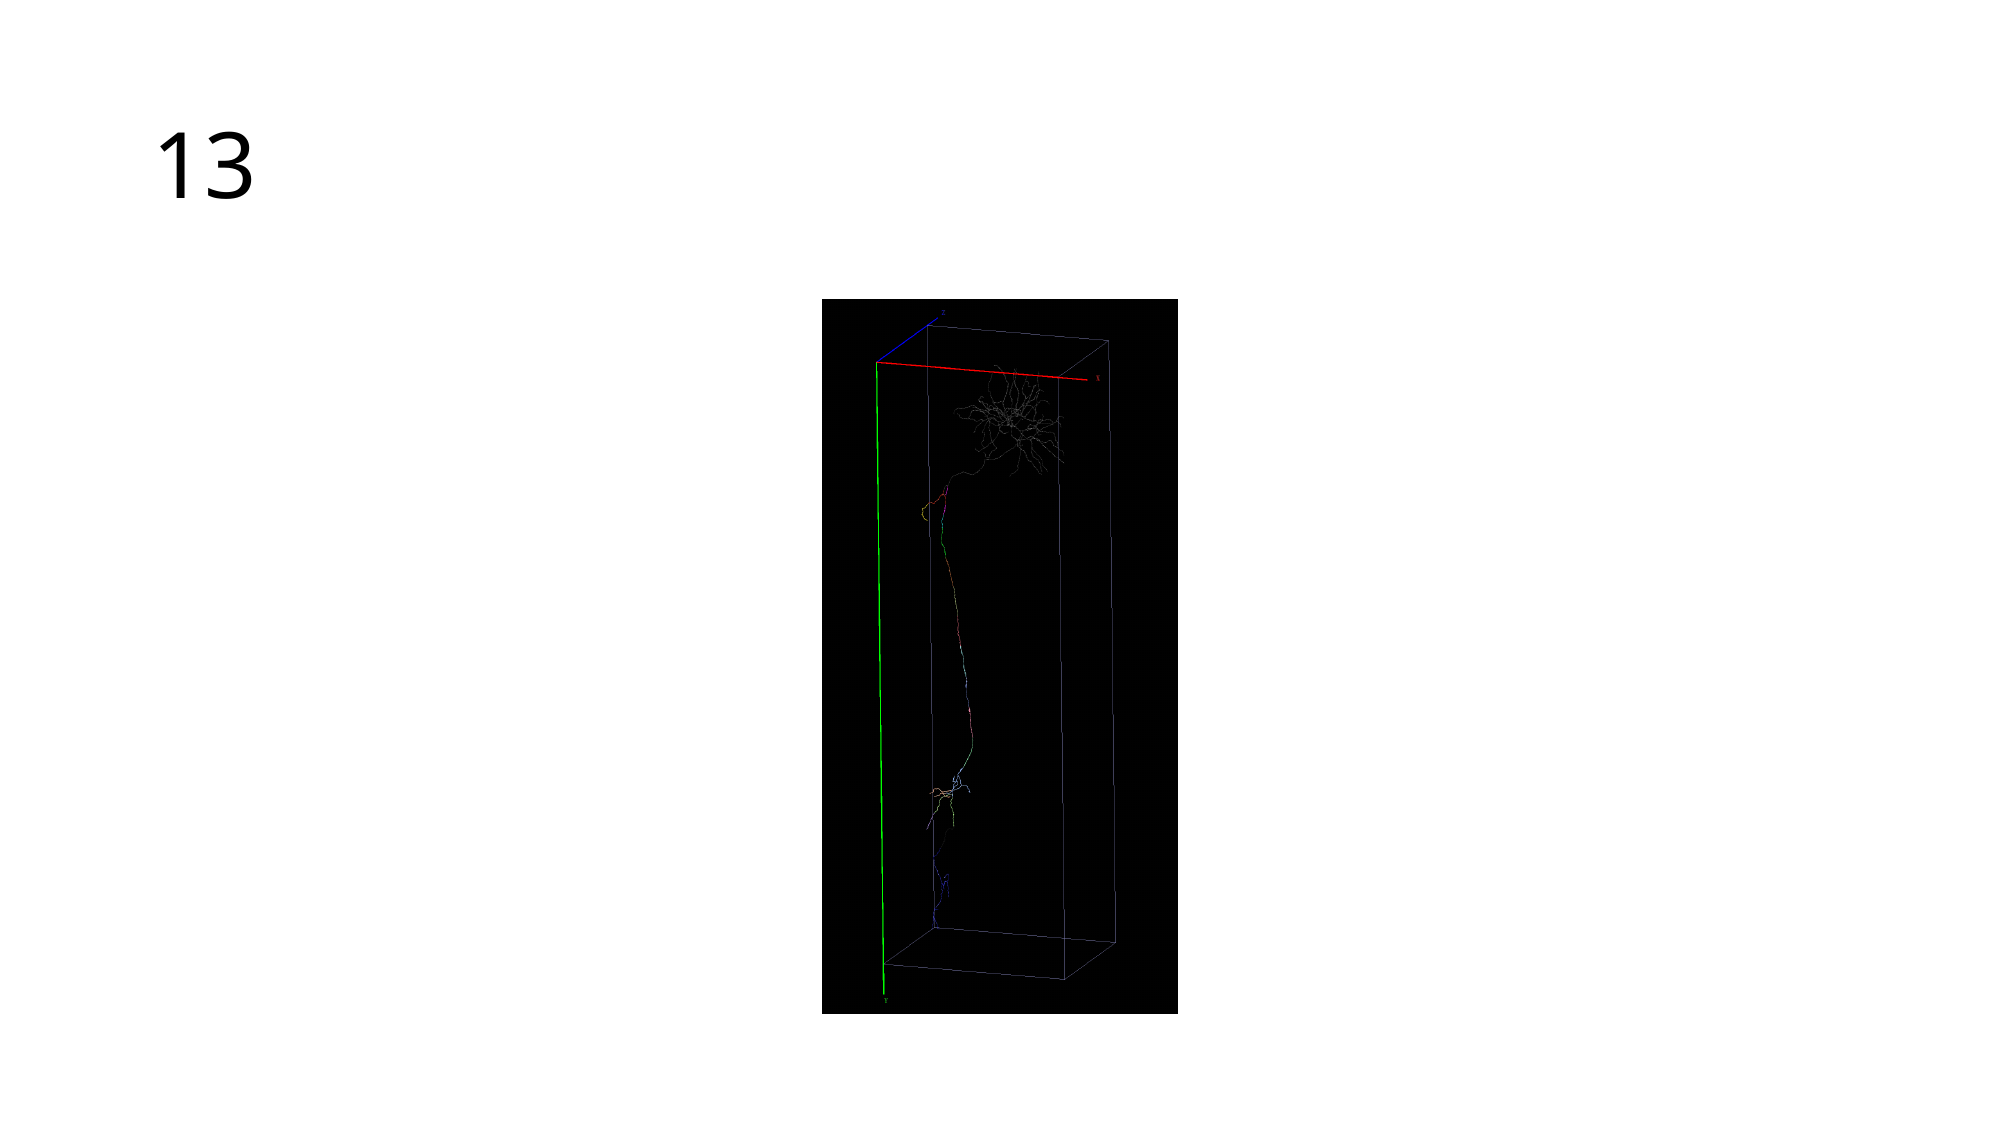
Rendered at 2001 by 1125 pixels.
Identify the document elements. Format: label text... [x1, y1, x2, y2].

title 13 [137, 59, 1863, 278]
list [822, 299, 1178, 1014]
